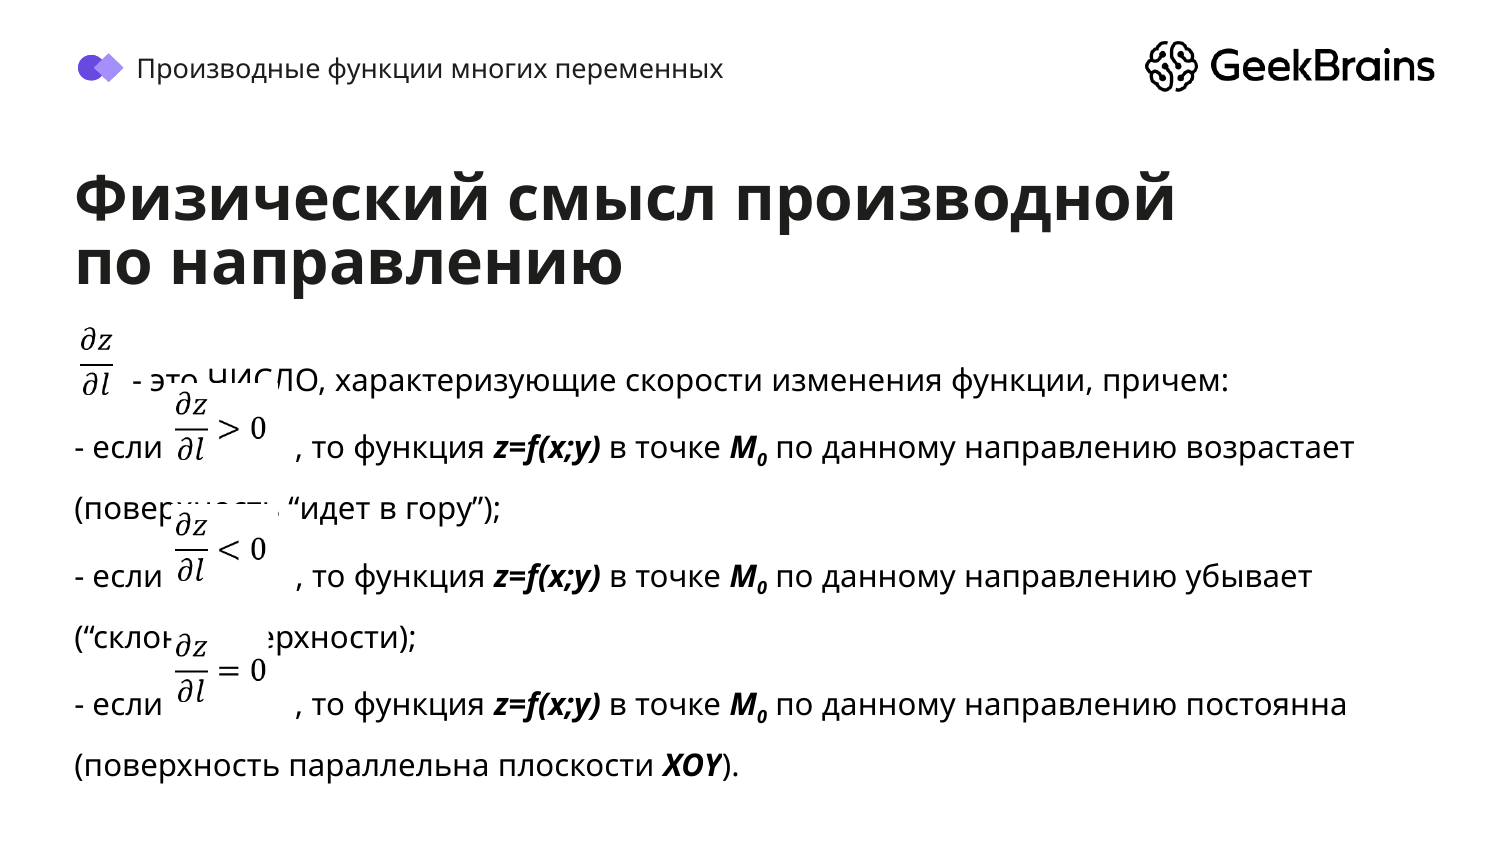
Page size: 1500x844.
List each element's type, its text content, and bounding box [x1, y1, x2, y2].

picture [1145, 39, 1435, 93]
picture [171, 625, 269, 706]
title Физический смысл производной по направлению [74, 168, 1189, 243]
picture [171, 504, 278, 585]
text_box Производные функции многих переменных [134, 39, 812, 82]
text_box [93, 53, 124, 82]
text_box [78, 54, 102, 81]
text_box - это ЧИСЛО, характеризующие скорости изменения функции, причем: - если , то функция z=f(x;y) в точке M0 по данному направлению возрастает (поверхность “идет в гору”); - если , то функция z=f(x;y) в точке M0 по данному направлению убывает (“склон” поверхности); - если , то функция z=f(x;y) в точке M0 по данному направлению постоянна (поверхность параллельна плоскости XOY). [74, 335, 1422, 824]
picture [76, 319, 124, 400]
picture [171, 383, 278, 464]
